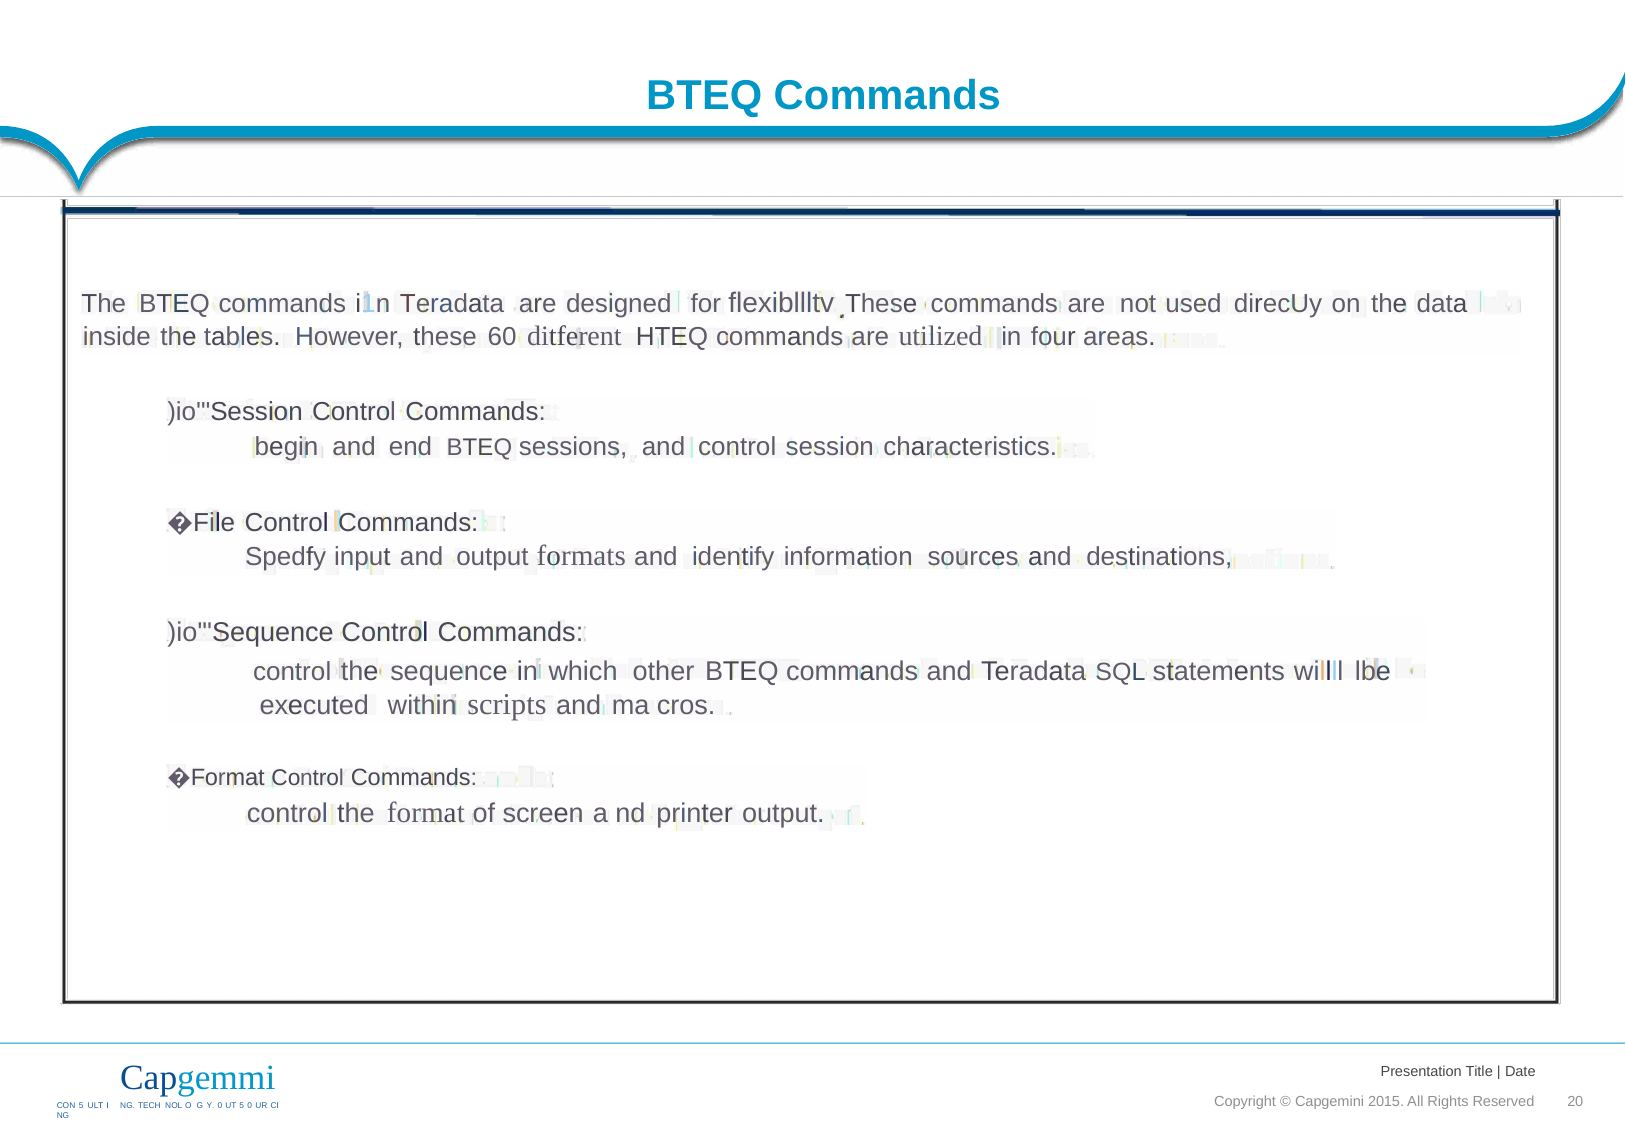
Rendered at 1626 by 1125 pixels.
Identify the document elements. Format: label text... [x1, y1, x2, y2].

text_box �Format Control Commands: control the format of screen a nd printer output. [165, 763, 872, 833]
text_box )io'"Sequence Control Commands: control the sequence in which other BTEQ commands and Teradata SQL statements willll lbe executed within scripts and ma cros. [165, 617, 1431, 722]
text_box Presentation Title | Date [1378, 1063, 1541, 1083]
text_box )io'"Session Control Commands: begin and end BTEQ sessions, and control session characteristics. [165, 396, 1100, 465]
text_box [0, 1043, 1625, 1125]
text_box The BTEQ commands i1n Teradata are designed for flexibllltv These commands are not used direcUy on the data inside the tables. However, these 60 ditferent HTEQ commands are utilized in four areas. [79, 287, 1527, 356]
text_box [0, 88, 1624, 1005]
text_box �File Control Commands: Spedfy input and output formats and identify information sources and destinations, [165, 506, 1341, 576]
text_box [0, 0, 1625, 178]
text_box Copyright © Capgemini 2015. All Rights Reserved 20 [1212, 1093, 1591, 1113]
text_box BTEQ Commands [644, 72, 1009, 119]
text_box [0, 72, 1625, 191]
text_box Capgemmi CON 5 ULT I NG. TECH NOL O G Y. 0 UT 5 0 UR CI NG [54, 1058, 289, 1115]
